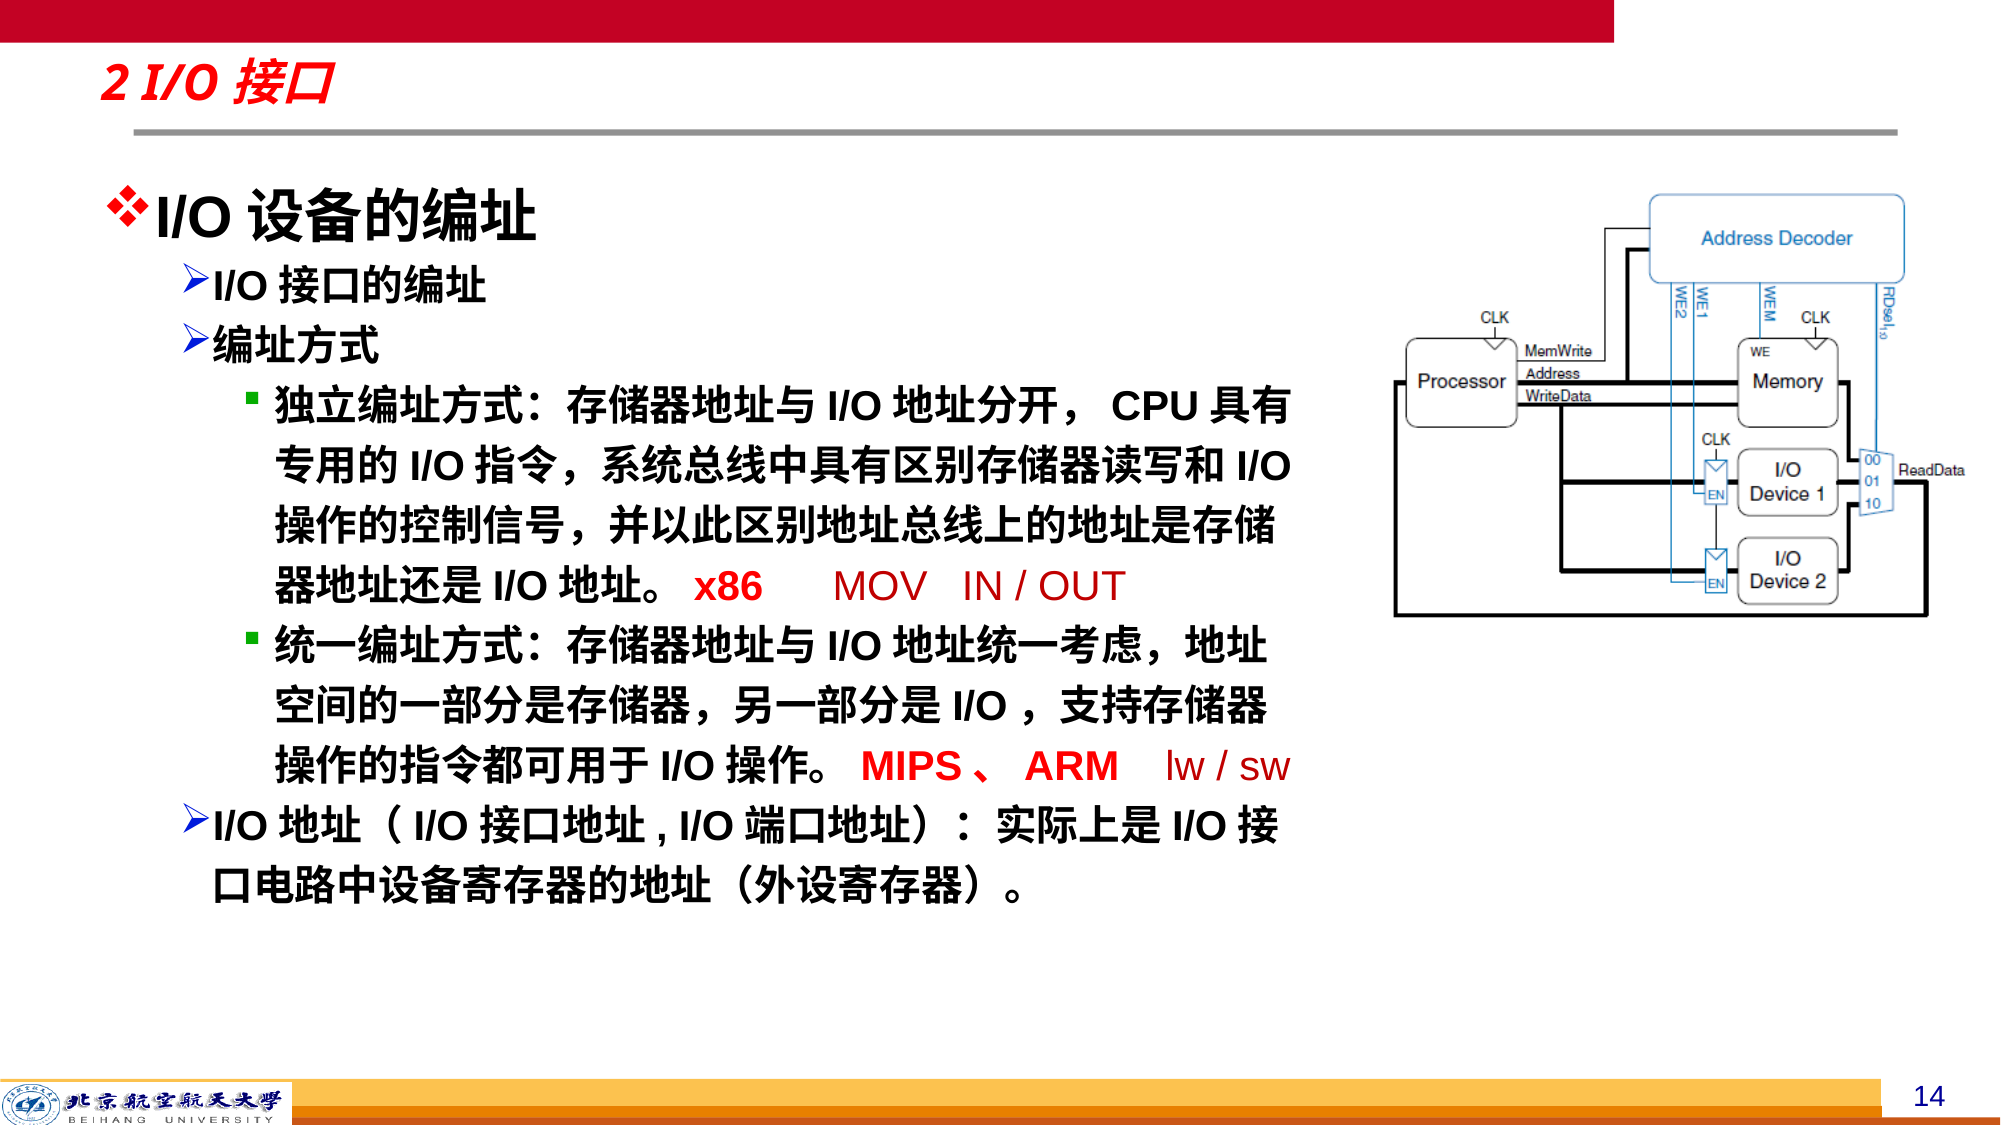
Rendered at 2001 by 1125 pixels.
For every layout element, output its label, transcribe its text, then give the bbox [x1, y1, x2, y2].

title 2 I/O接口 [90, 54, 955, 117]
picture [0, 1082, 292, 1125]
list I/O设备的编址 I/O接口的编址 编址方式 独立编址方式：存储器地址与I/O地址分开，CPU具有专用的I/O指令，系统总线中具有区别存储器读写和I/O操作的控制信号，并以此区别地址总线上的地址是存储器地址还是I/O地址。x86 MOV IN / OUT 统一编址方式：存储器地址与I/O地址统一考虑，地址空间的一部分是存储器，另一部分是I/O，支持存储器操作的指令都可用于I/O操作。MIPS、ARM lw / sw I/O地址（I/O接口地址, I/O端口地址）：实际上是I/O接口电路中设备寄存器的地址（外设寄存器）。 [90, 160, 1320, 916]
picture [1365, 159, 1974, 633]
